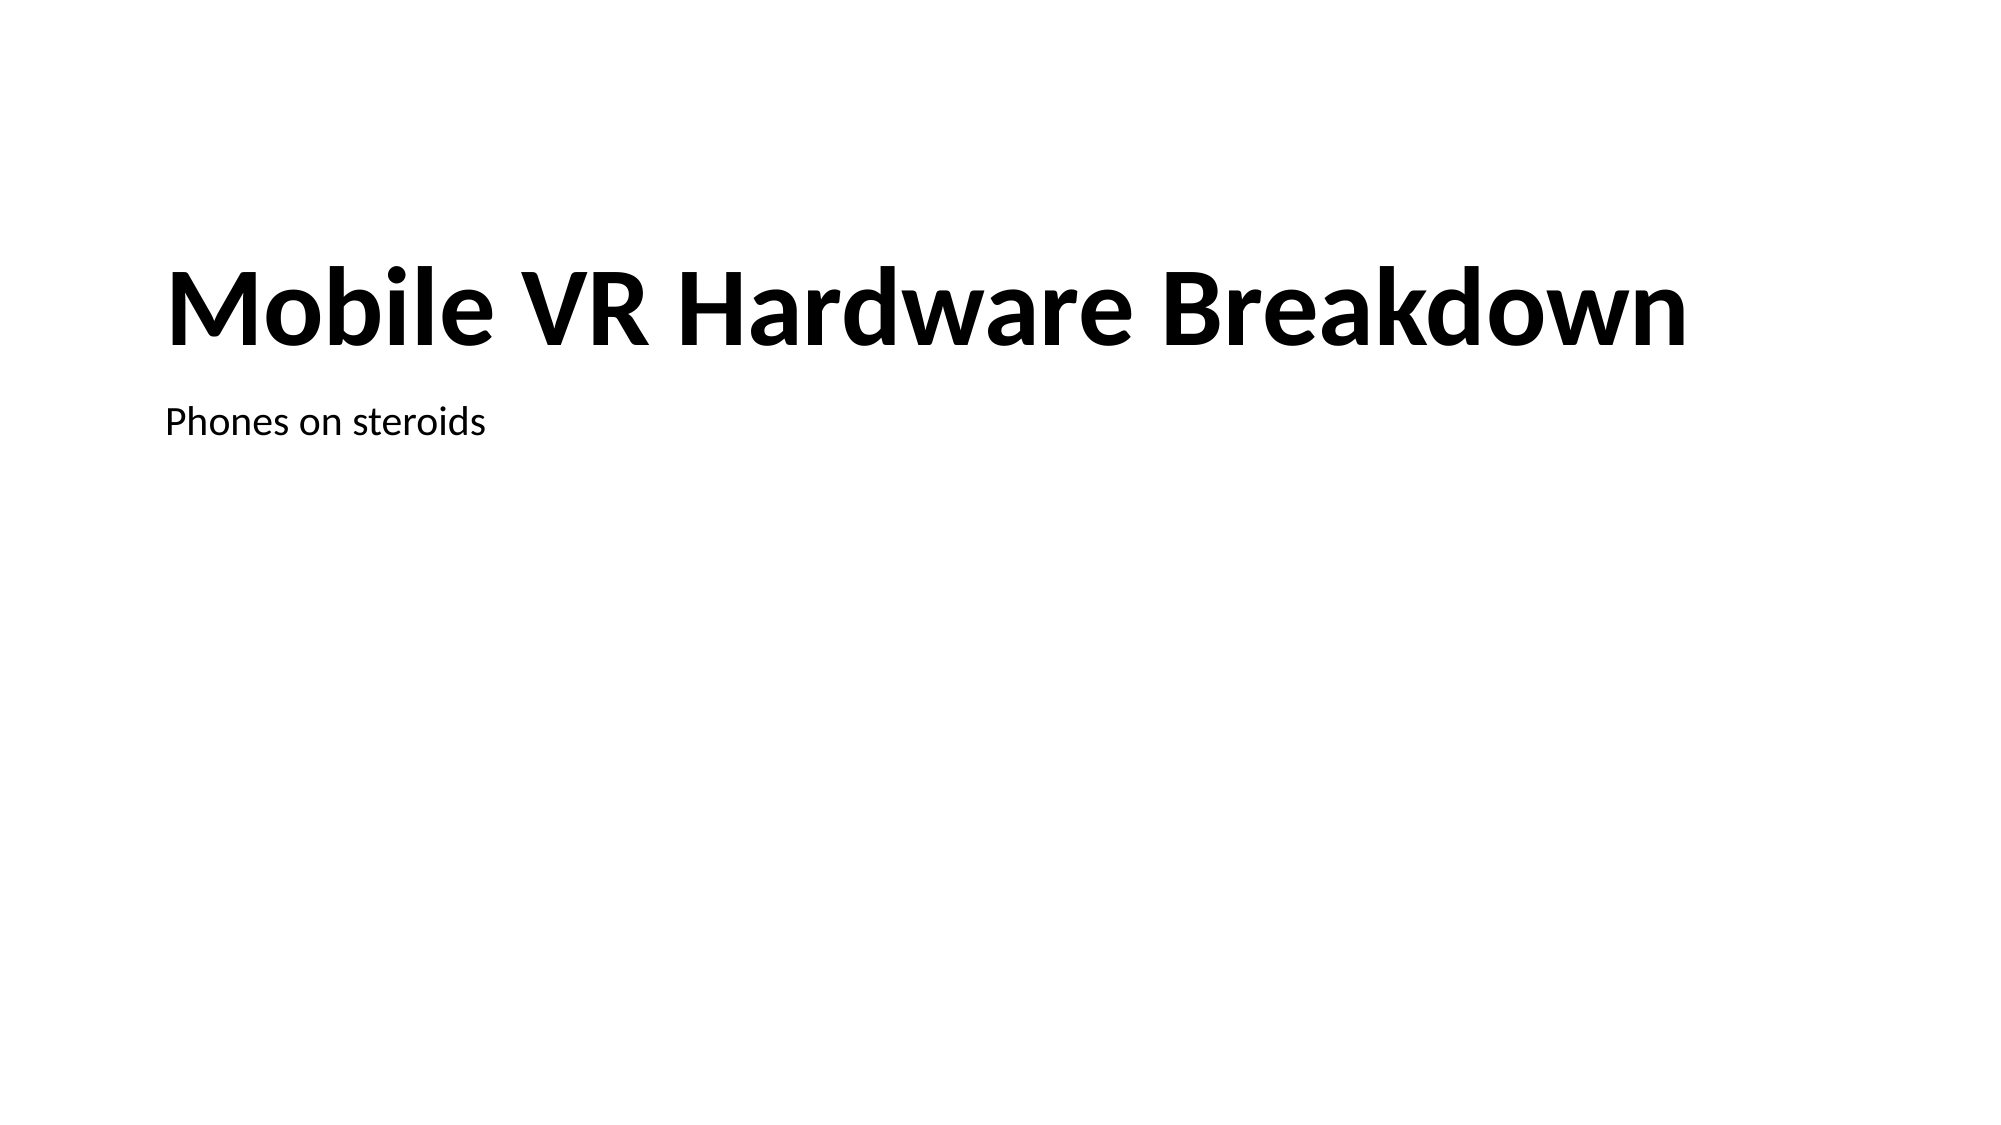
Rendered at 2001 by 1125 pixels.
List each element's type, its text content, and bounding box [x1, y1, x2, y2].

text_box Phones on steroids [150, 386, 948, 460]
text_box Mobile VR Hardware Breakdown [149, 224, 1946, 387]
